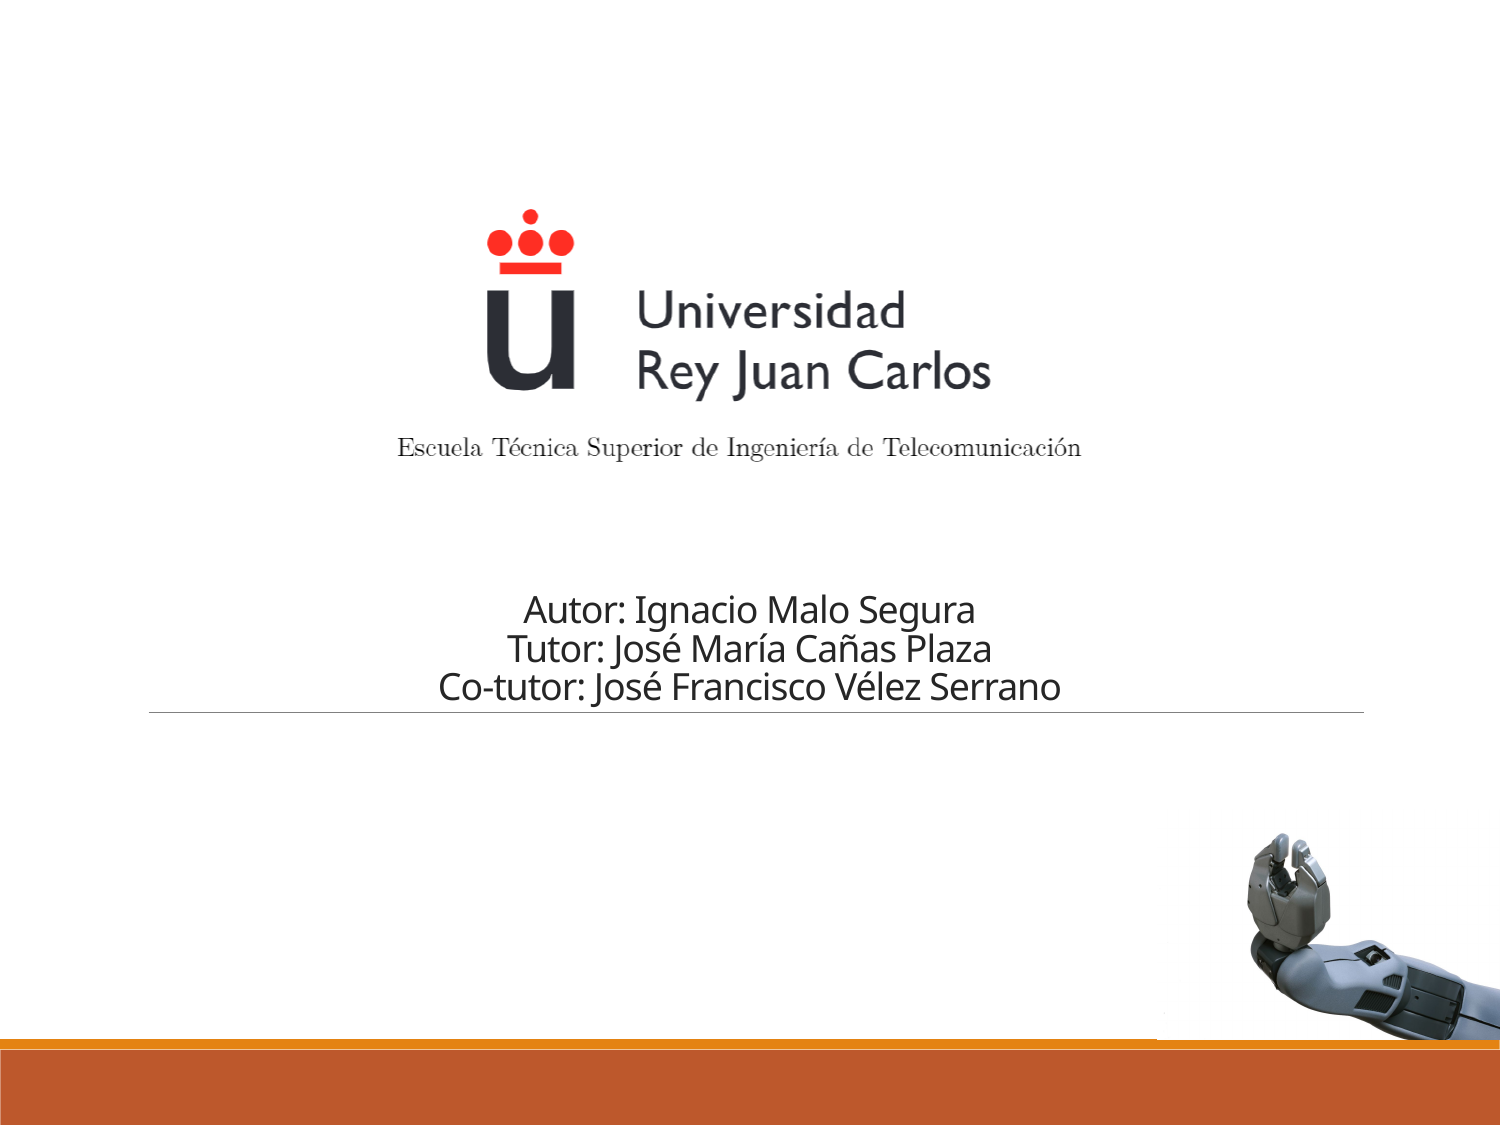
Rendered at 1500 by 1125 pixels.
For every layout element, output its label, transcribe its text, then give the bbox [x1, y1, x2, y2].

picture [1156, 808, 1500, 1040]
picture [351, 182, 1148, 486]
title Autor: Ignacio Malo Segura Tutor: José María Cañas Plaza Co-tutor: José Francisco Vélez Serrano [288, 276, 1212, 716]
